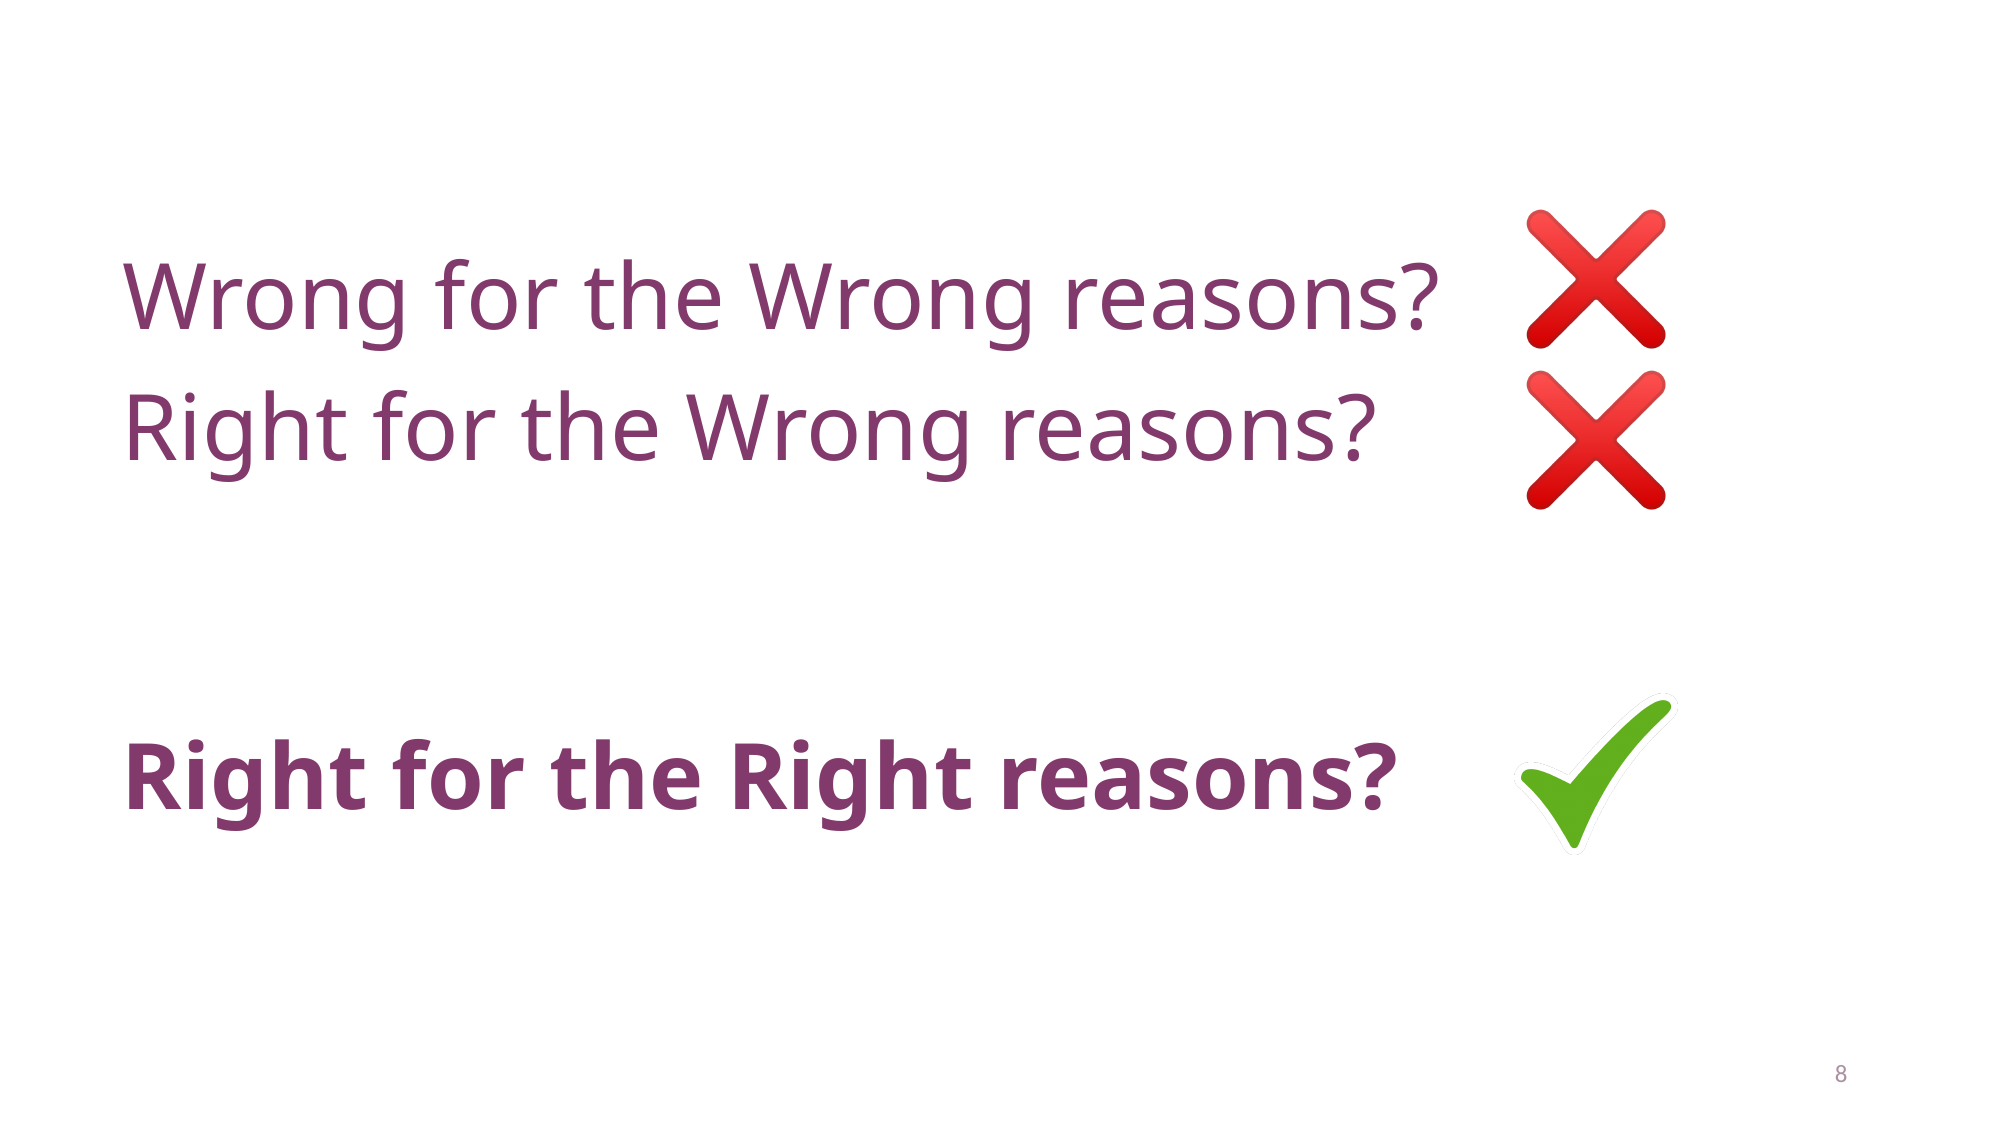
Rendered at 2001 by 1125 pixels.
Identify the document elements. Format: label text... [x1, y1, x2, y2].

text_box Right for the Right reasons? [106, 671, 1832, 889]
picture [1522, 366, 1670, 514]
picture [1514, 693, 1678, 855]
title Wrong for the Wrong reasons? [107, 191, 1832, 322]
picture [1522, 205, 1670, 353]
slide_number 8 [1412, 1042, 1863, 1103]
text_box Right for the Wrong reasons? [106, 322, 1832, 540]
